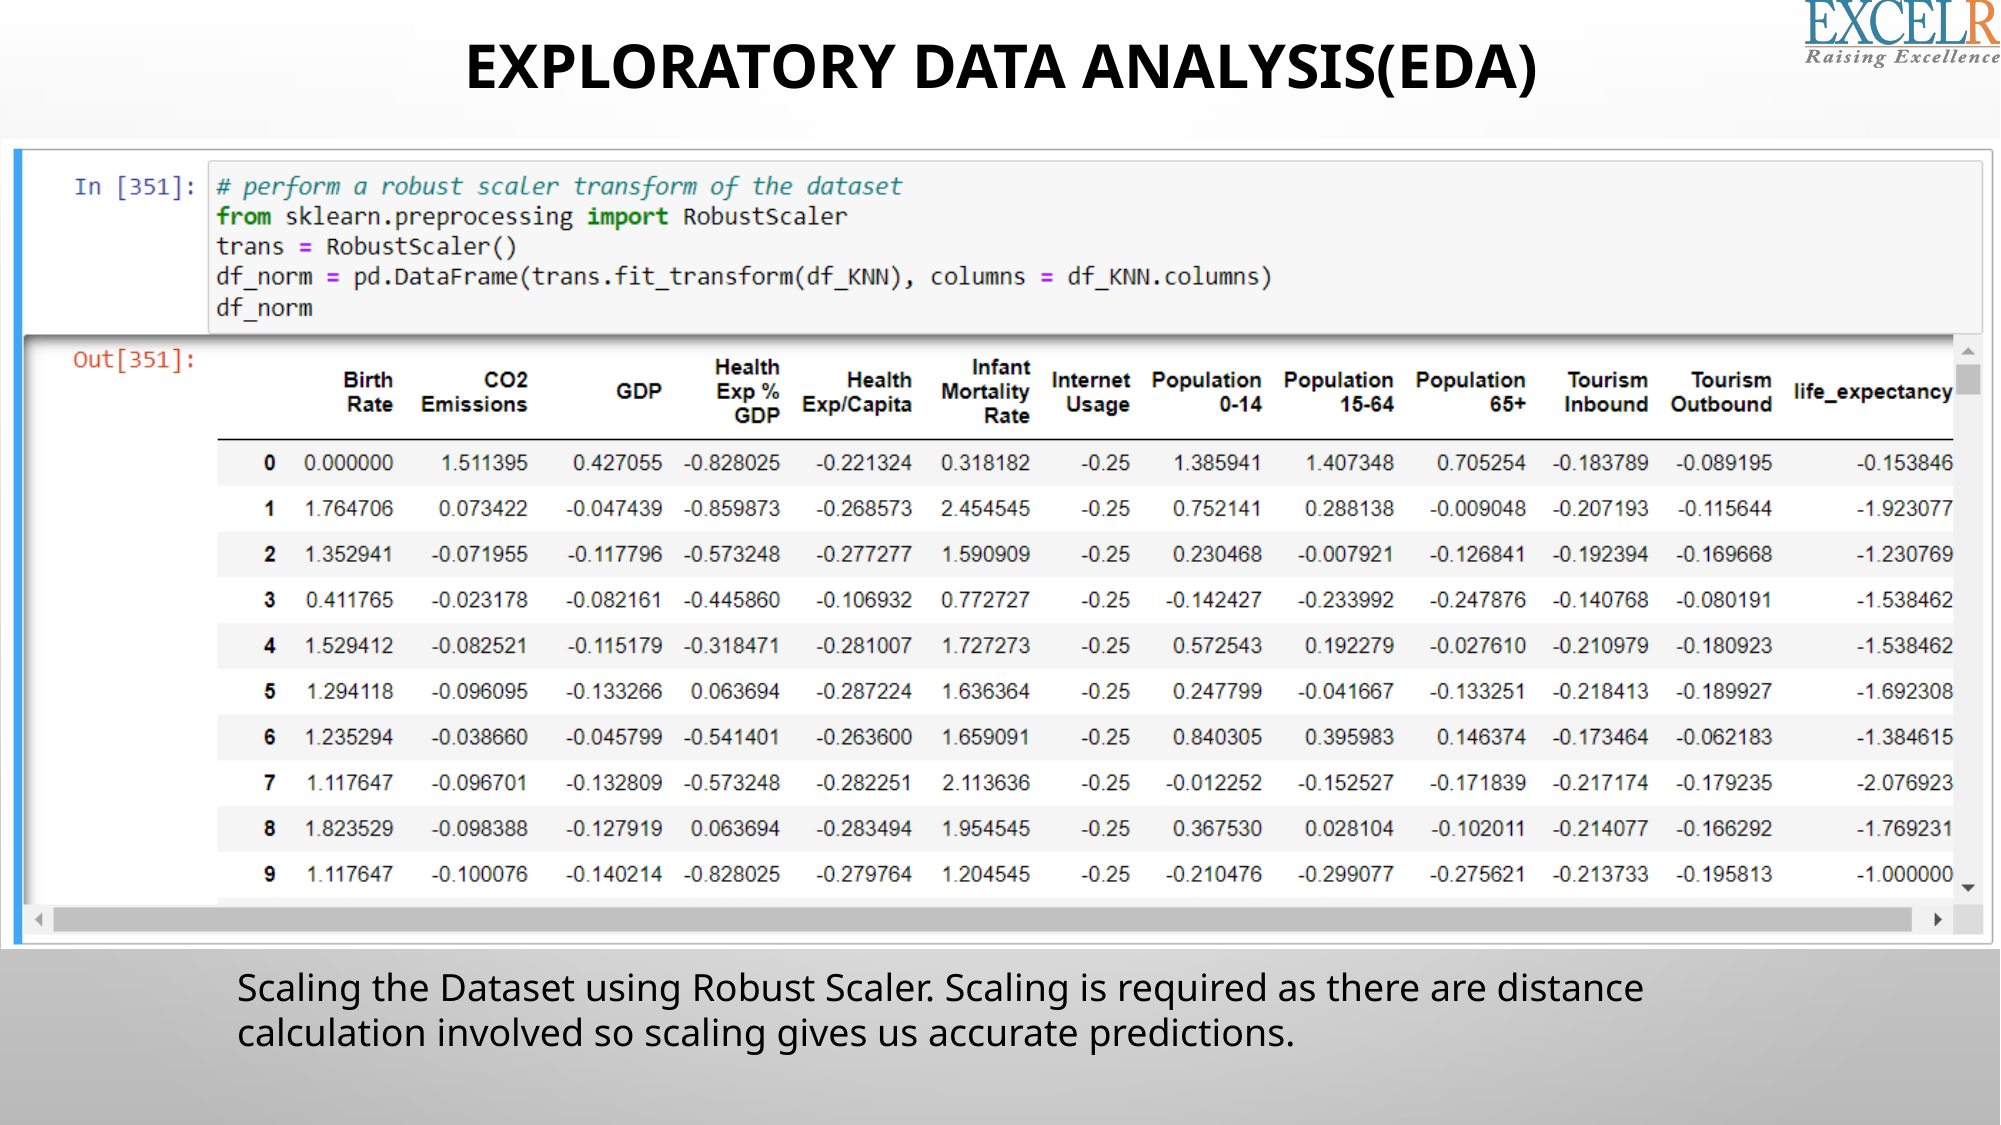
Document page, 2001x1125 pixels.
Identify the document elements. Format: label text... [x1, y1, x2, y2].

text_box Scaling the Dataset using Robust Scaler. Scaling is required as there are distance calculation involved so scaling gives us accurate predictions. [222, 959, 1778, 1061]
title Exploratory Data Analysis(EDA) [408, 7, 1595, 131]
picture [0, 0, 2000, 1125]
